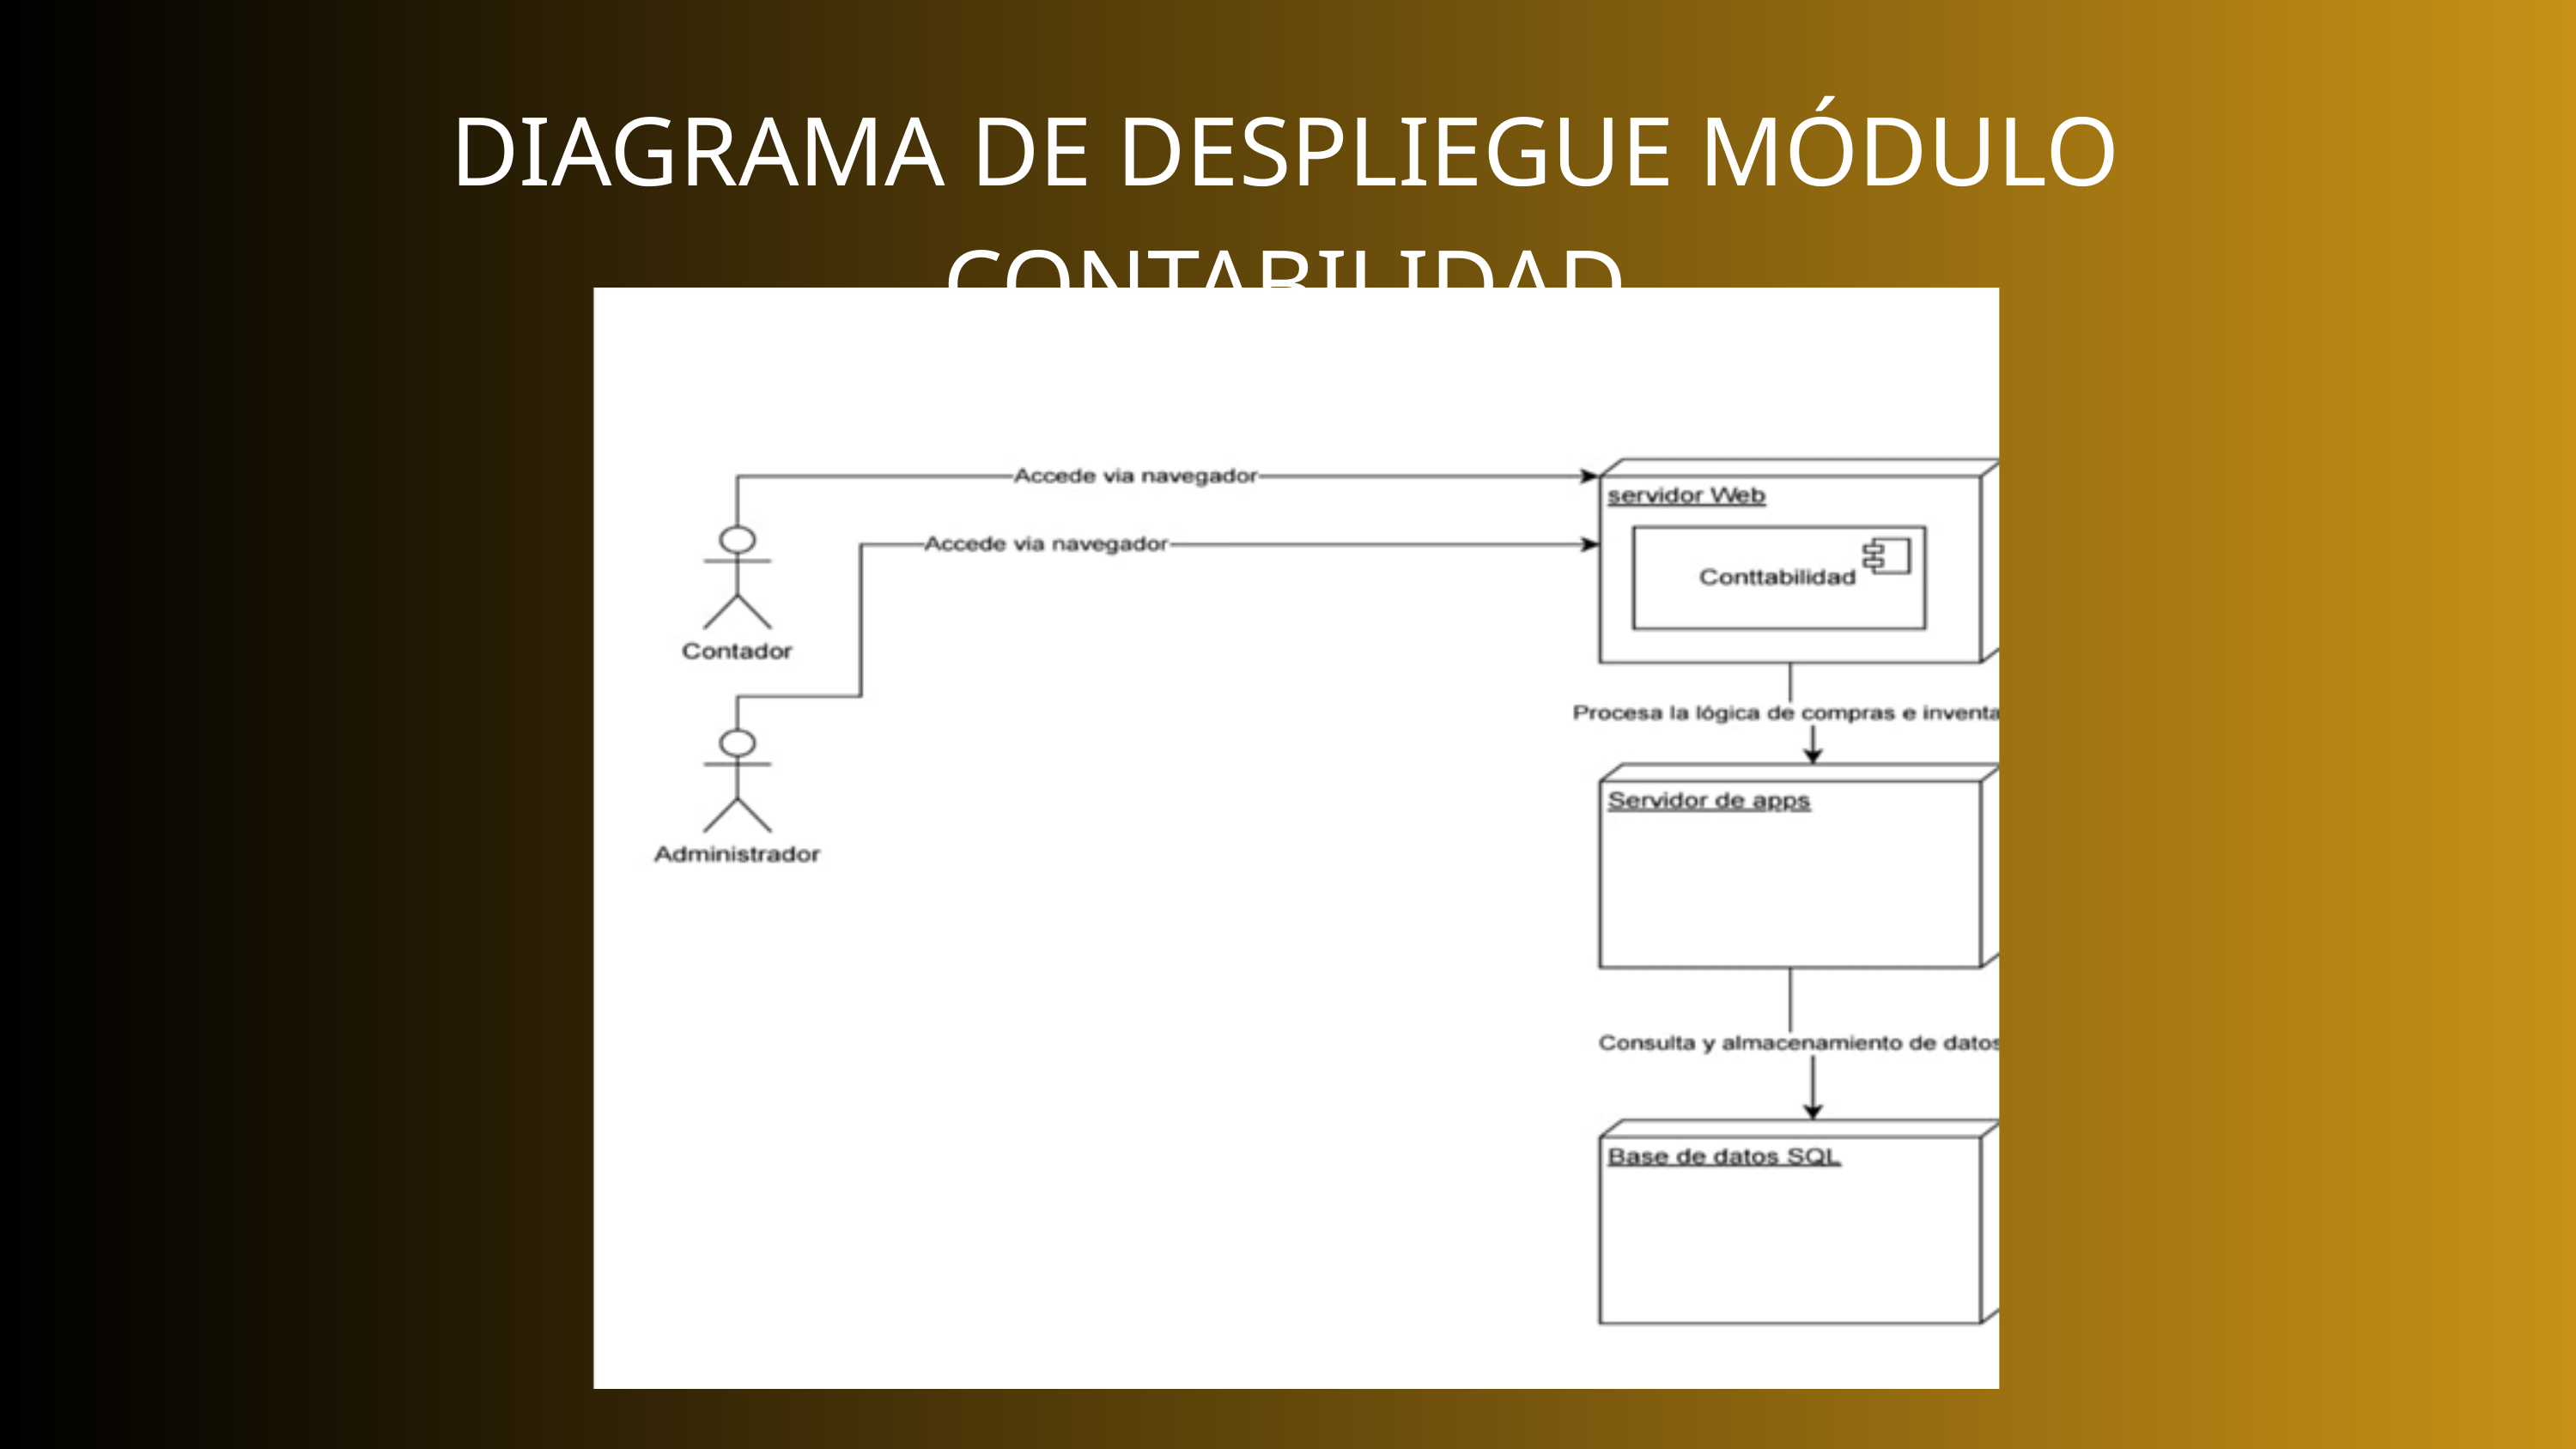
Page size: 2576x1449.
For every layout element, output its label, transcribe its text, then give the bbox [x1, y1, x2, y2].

text_box DIAGRAMA DE DESPLIEGUE MÓDULO CONTABILIDAD [144, 72, 2427, 338]
text_box [571, 338, 2000, 1389]
